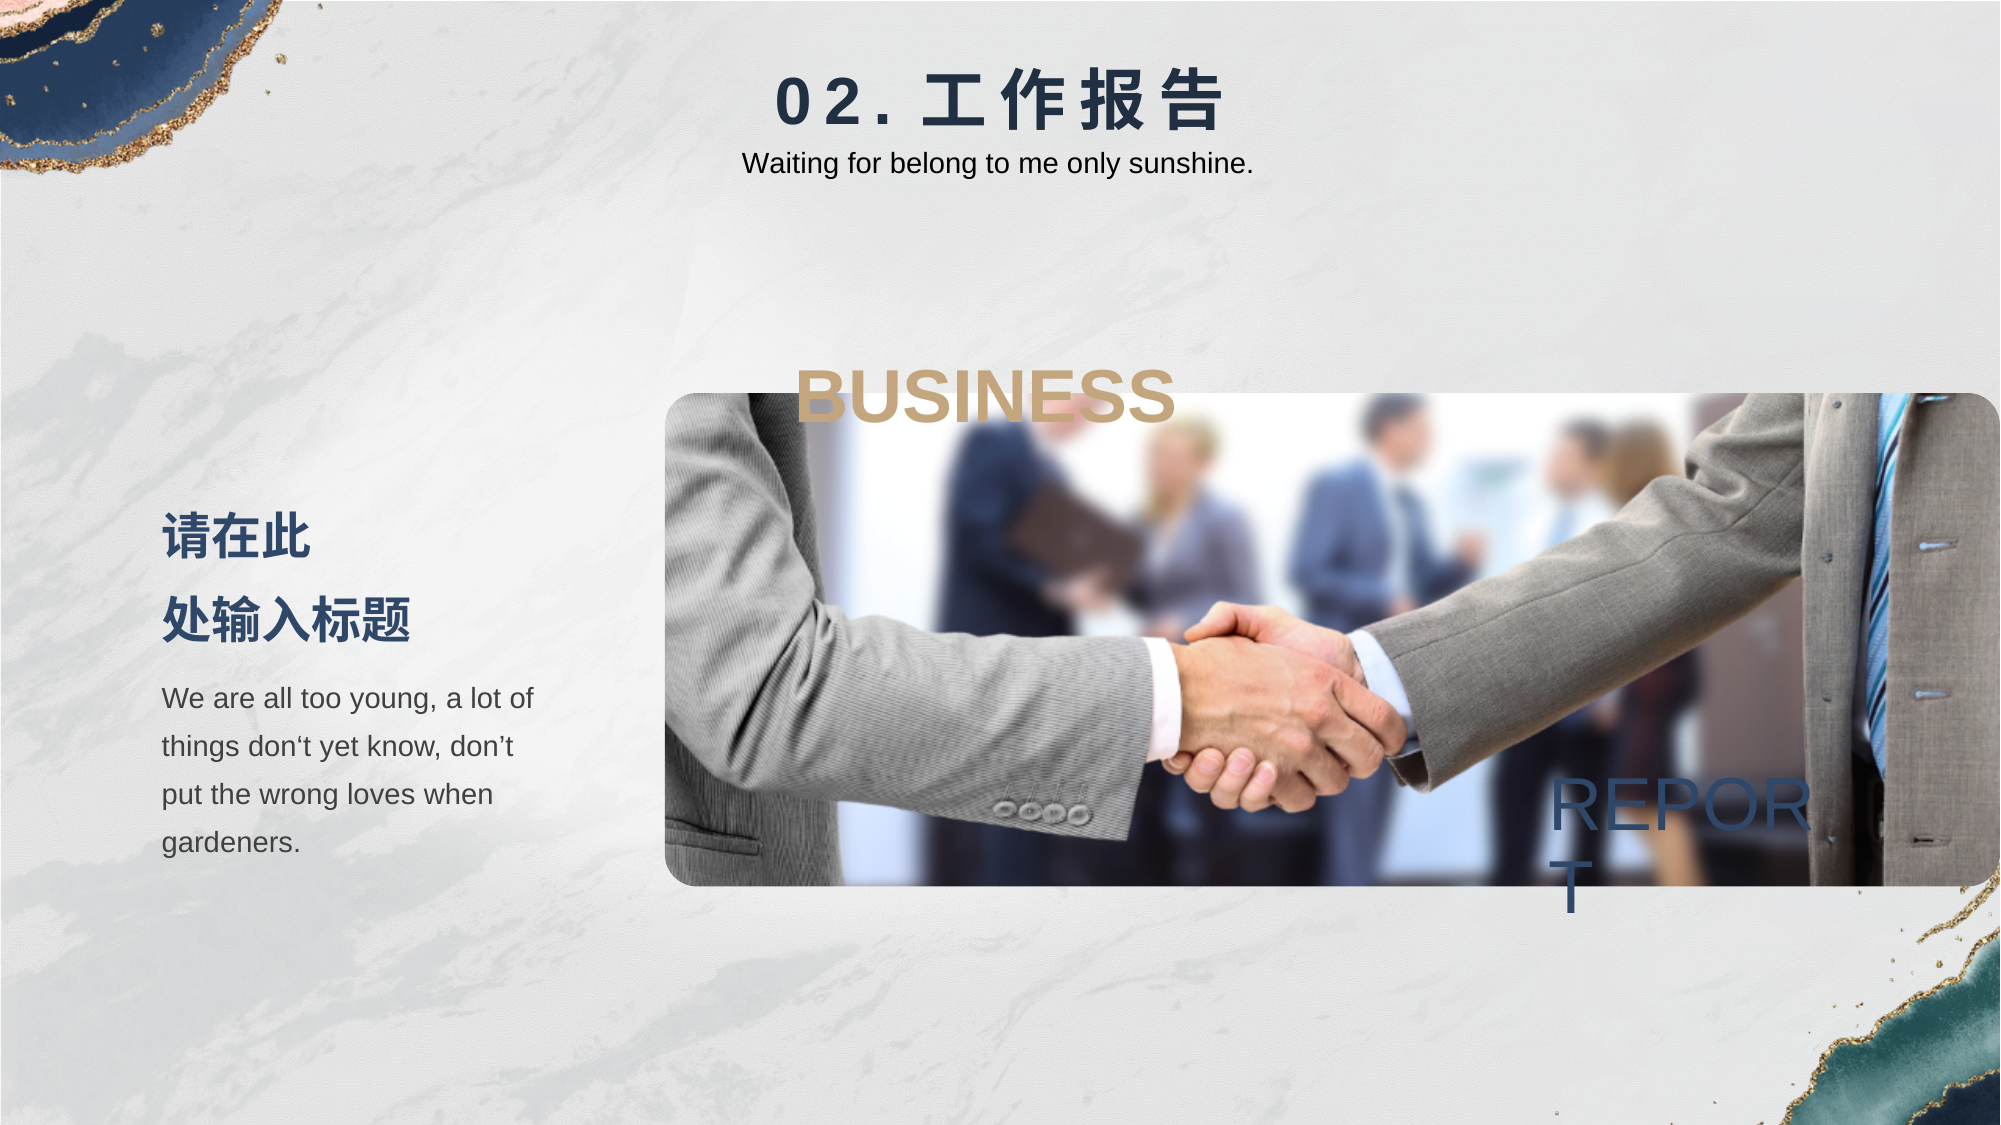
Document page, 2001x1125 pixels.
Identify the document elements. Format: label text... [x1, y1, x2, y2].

text_box We are all too young, a lot of things don‘t yet know, don’t put the wrong loves when gardeners. [146, 730, 437, 866]
text_box [1563, 391, 2000, 752]
picture [0, 0, 2000, 1125]
text_box 请在此 处输入标题 [146, 562, 437, 656]
